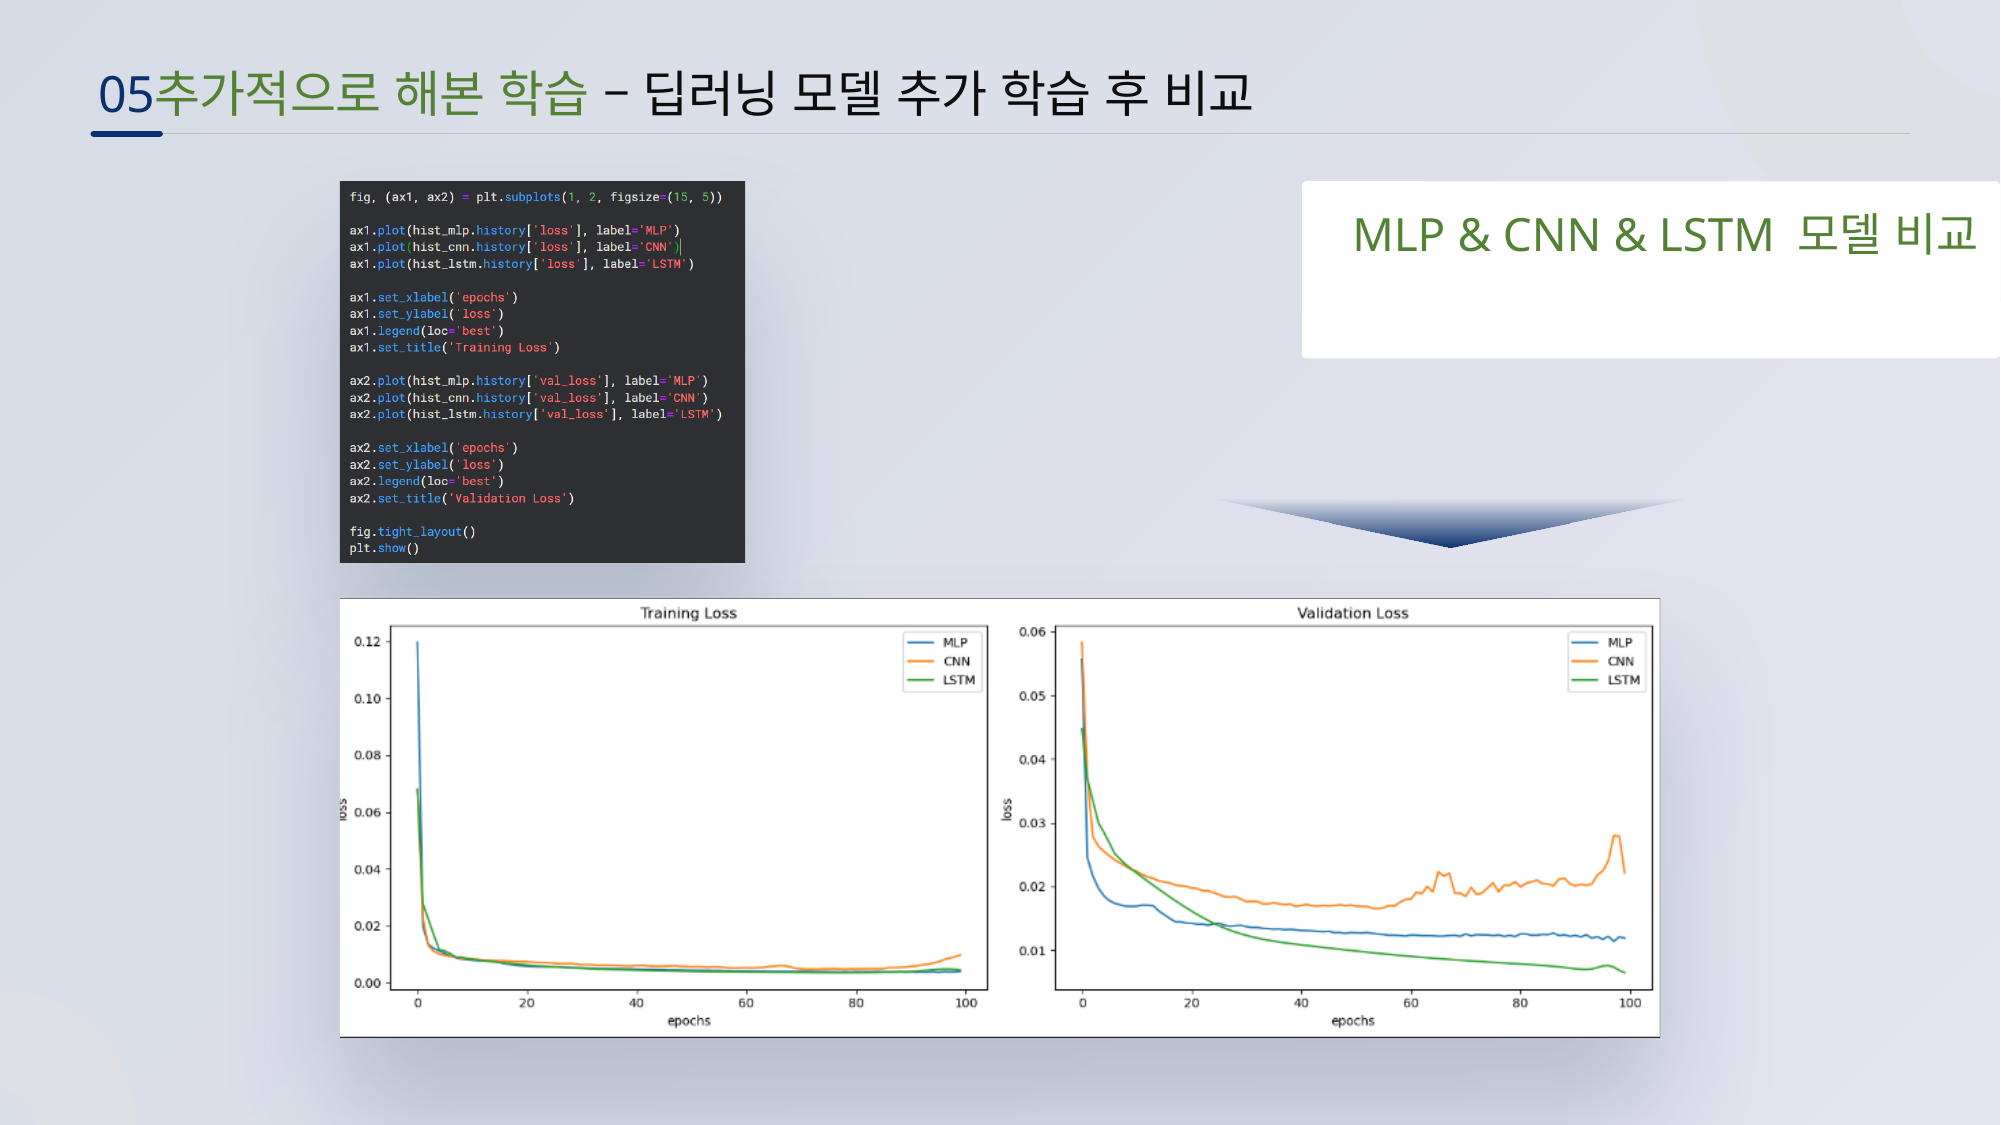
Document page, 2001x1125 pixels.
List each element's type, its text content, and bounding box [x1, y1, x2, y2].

text_box [1215, 498, 1684, 549]
text_box 추가적으로 해본 학습 – 딥러닝 모델 추가 학습 후 비교 [156, 62, 1255, 123]
text_box 05 [98, 62, 156, 123]
picture [339, 181, 746, 563]
picture [339, 598, 1661, 1038]
text_box MLP & CNN & LSTM 모델 비교 [1081, 198, 1994, 268]
text_box [1300, 180, 2000, 360]
